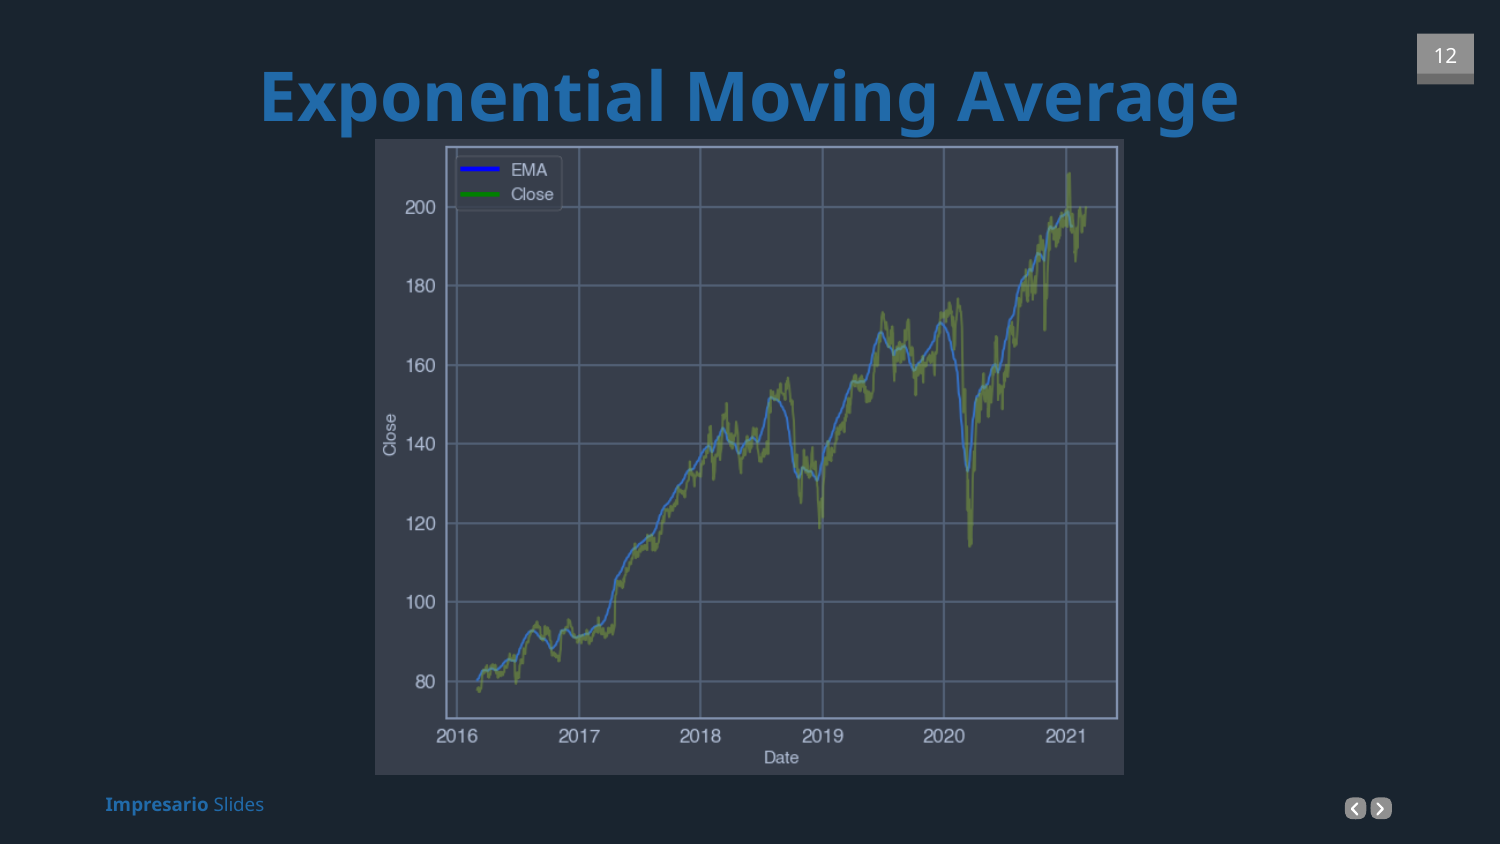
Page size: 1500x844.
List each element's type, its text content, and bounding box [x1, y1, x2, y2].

text_box Exponential Moving Average [105, 50, 1395, 139]
picture [375, 138, 1125, 775]
